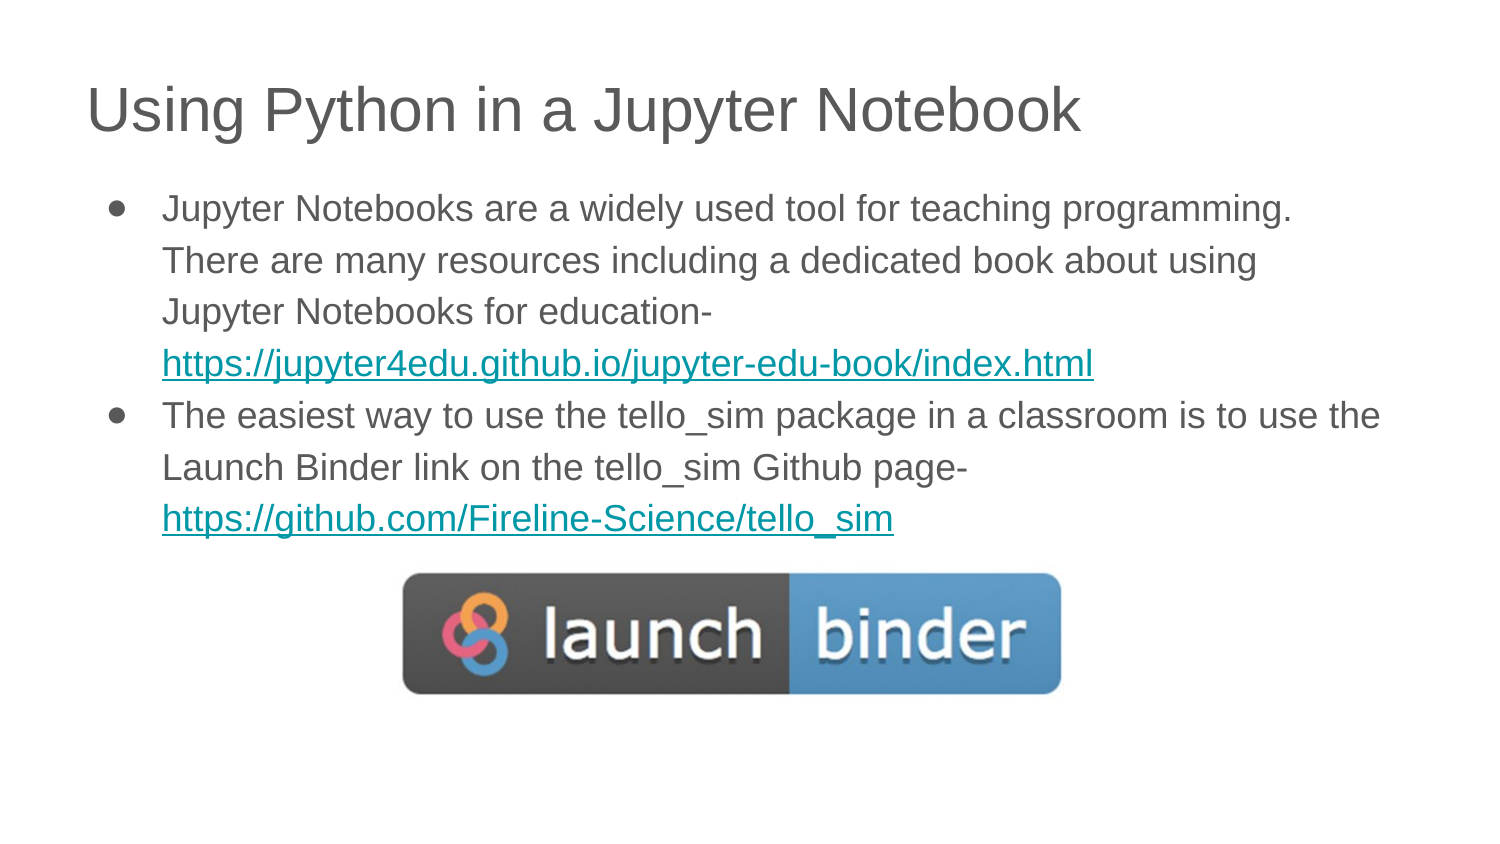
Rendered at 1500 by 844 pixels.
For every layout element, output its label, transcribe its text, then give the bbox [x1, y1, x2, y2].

list Using Python in a Jupyter Notebook Jupyter Notebooks are a widely used tool for teaching programming. There are many resources including a dedicated book about using Jupyter Notebooks for education- https://jupyter4edu.github.io/jupyter-edu-book/index.html The easiest way to use the tello_sim package in a classroom is to use the Launch Binder link on the tello_sim Github page- https://github.com/Fireline-Science/tello_sim [71, 42, 1399, 767]
picture [397, 563, 1073, 703]
